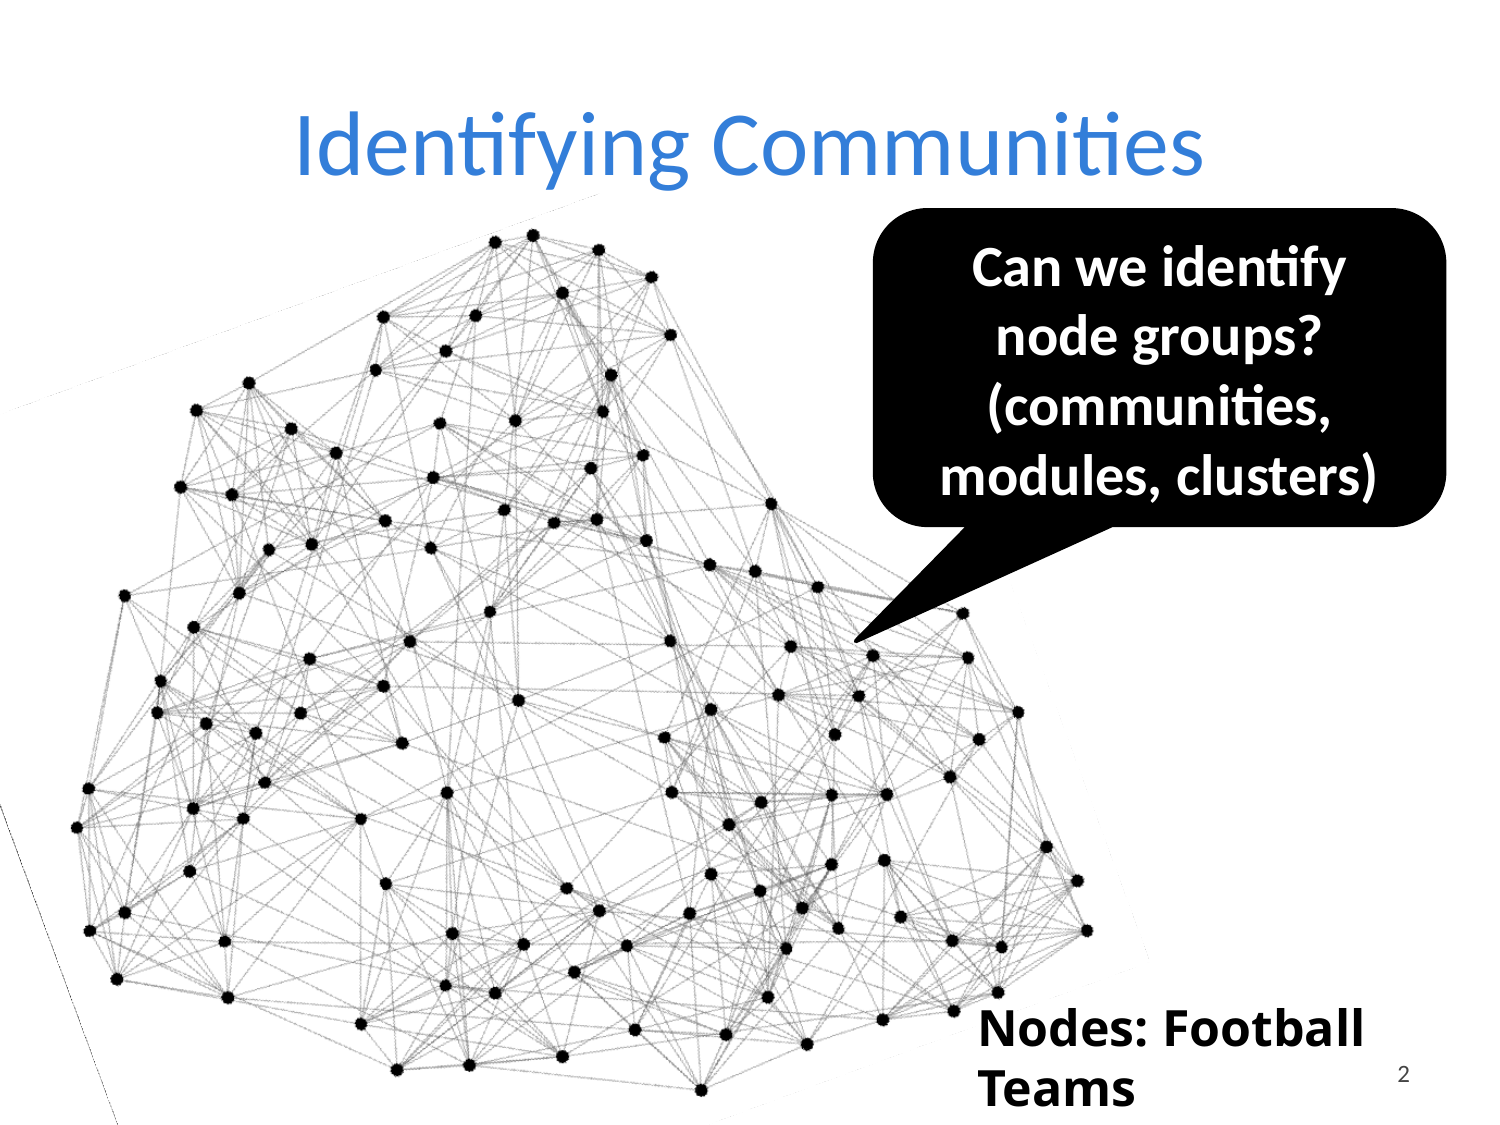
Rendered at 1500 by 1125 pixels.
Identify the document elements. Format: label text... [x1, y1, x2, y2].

text_box Nodes: Football Teams Edges: Games played [1030, 988, 1500, 1125]
title Identifying Communities [75, 45, 1425, 233]
picture [0, 233, 1142, 1125]
text_box Can we identify node groups? (communities, modules, clusters) [873, 208, 1447, 565]
